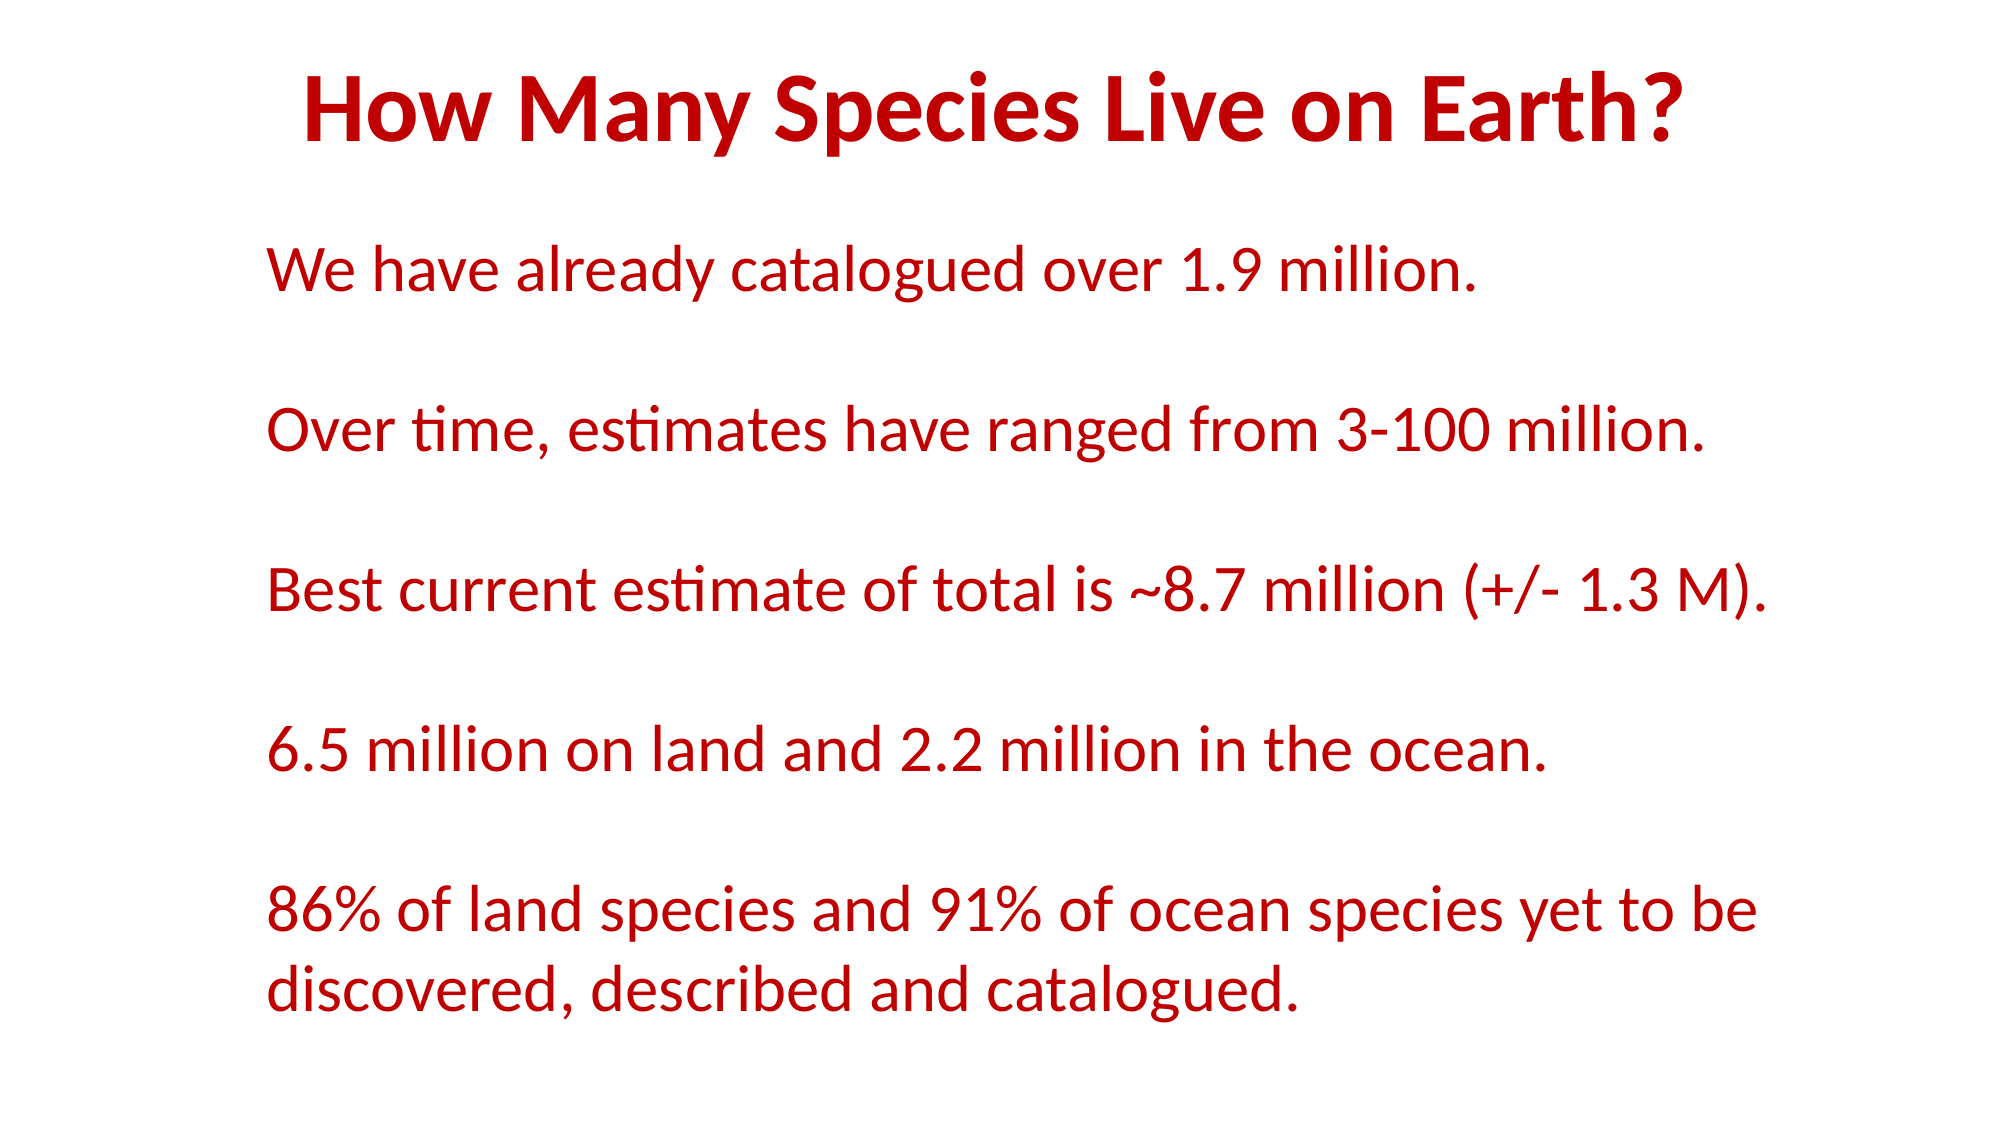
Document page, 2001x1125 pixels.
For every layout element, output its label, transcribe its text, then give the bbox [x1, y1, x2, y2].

text_box We have already catalogued over 1.9 million. Over time, estimates have ranged from 3-100 million. Best current estimate of total is ~8.7 million (+/- 1.3 M). 6.5 million on land and 2.2 million in the ocean. 86% of land species and 91% of ocean species yet to be discovered, described and catalogued. [251, 217, 1794, 1041]
title How Many Species Live on Earth? [287, 0, 1717, 217]
